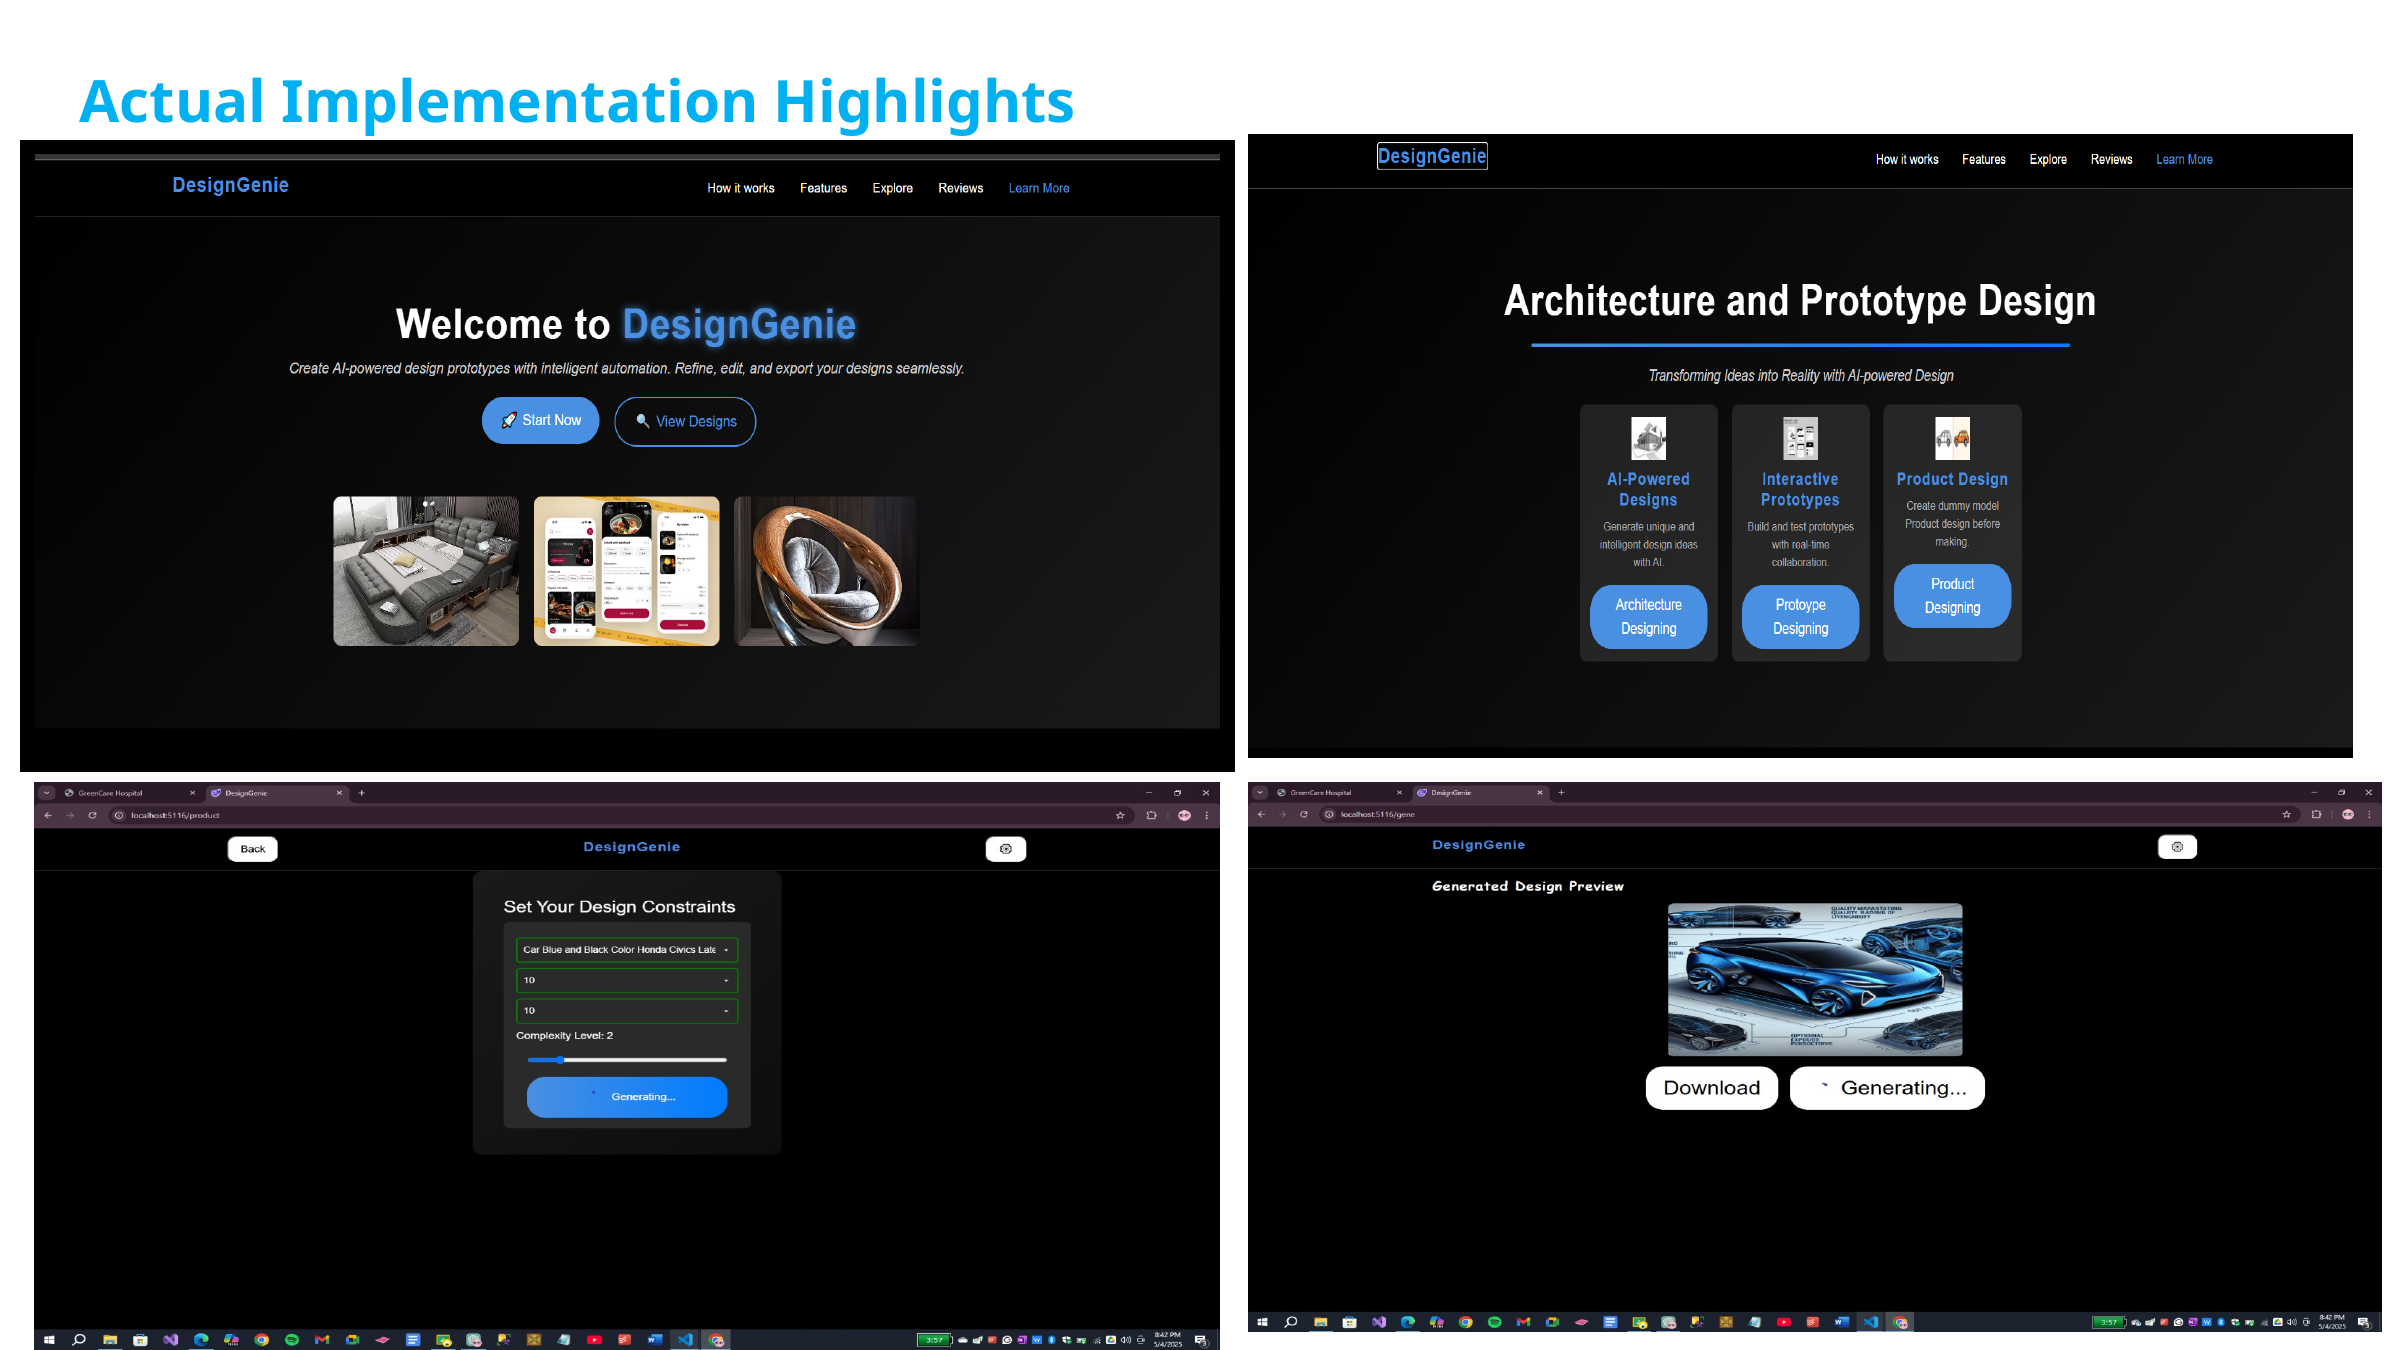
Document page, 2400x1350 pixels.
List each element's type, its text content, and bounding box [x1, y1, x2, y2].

text_box [1235, 423, 1248, 460]
text_box Actual Implementation Highlights [79, 63, 1066, 135]
picture [1248, 782, 2382, 1332]
picture [34, 154, 1220, 758]
picture [34, 782, 1220, 1350]
picture [1248, 134, 2354, 758]
